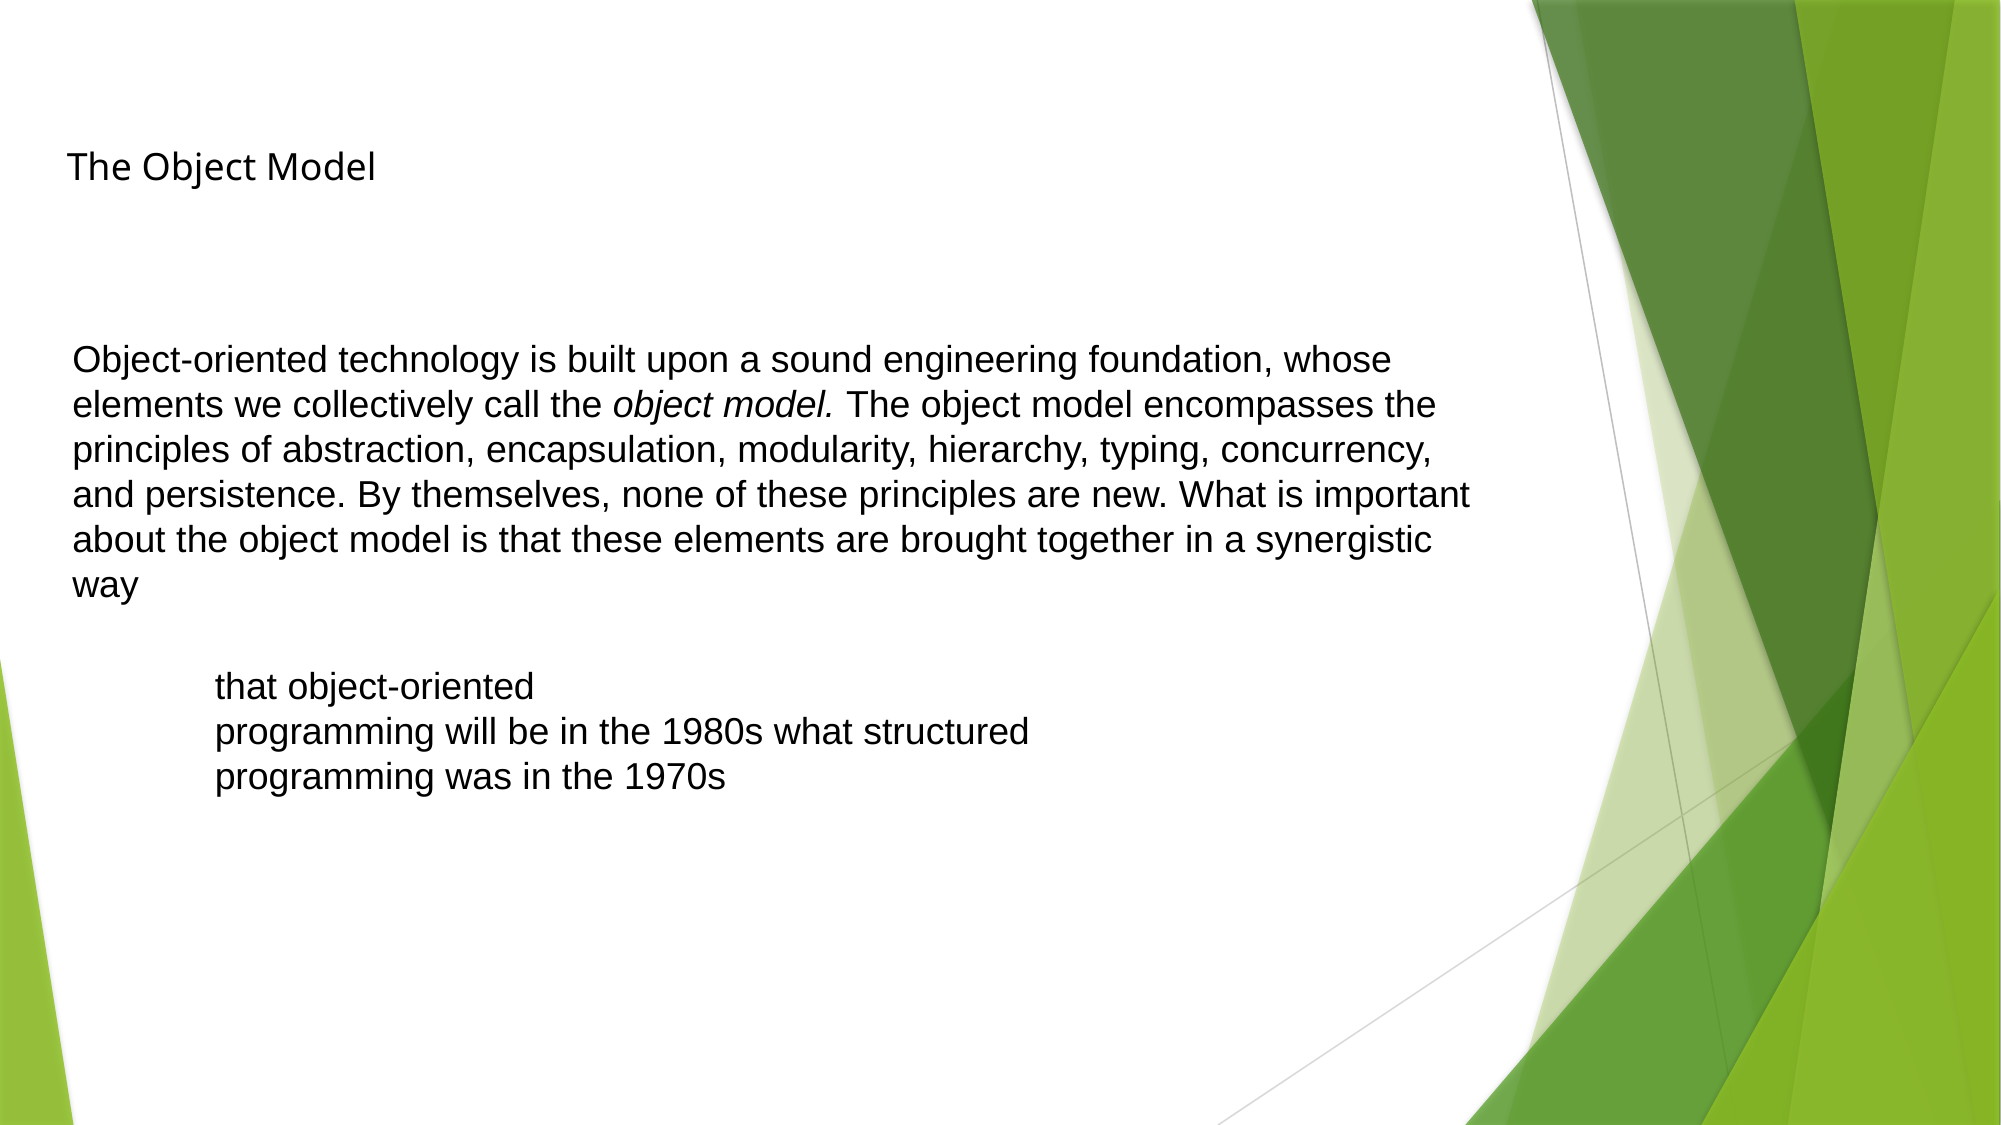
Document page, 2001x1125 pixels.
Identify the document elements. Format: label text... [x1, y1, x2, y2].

text_box that object-oriented programming will be in the 1980s what structured programming was in the 1970s [200, 655, 1200, 805]
text_box Object-oriented technology is built upon a sound engineering foundation, whose elements we collectively call the object model. The object model encompasses the principles of abstraction, encapsulation, modularity, hierarchy, typing, concurrency, and persistence. By themselves, none of these principles are new. What is important about the object model is that these elements are brought together in a synergistic way [57, 327, 1500, 613]
text_box The Object Model [52, 135, 392, 196]
